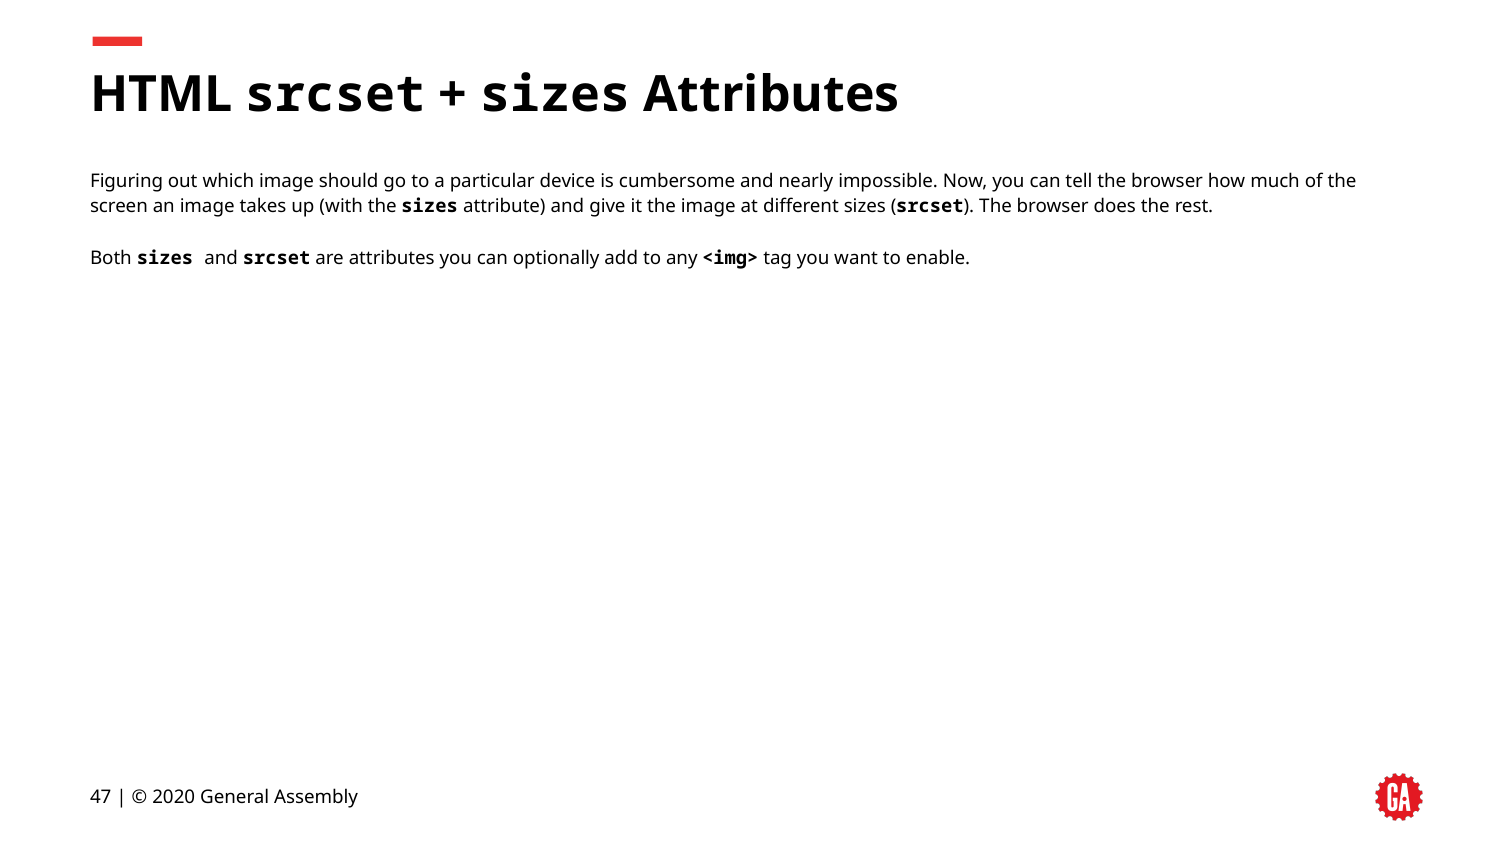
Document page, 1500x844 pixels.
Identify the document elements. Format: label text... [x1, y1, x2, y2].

title HTML srcset + sizes Attributes [75, 46, 1473, 140]
picture [1373, 771, 1425, 823]
list Figuring out which image should go to a particular device is cumbersome and nearly impossible. Now, you can tell the browser how much of the screen an image takes up (with the sizes attribute) and give it the image at different sizes (srcset). The browser does the rest. Both sizes and srcset are attributes you can optionally add to any <img> tag you want to enable. [75, 150, 1425, 688]
slide_number ‹#› | © 2020 General Assembly [75, 764, 465, 830]
